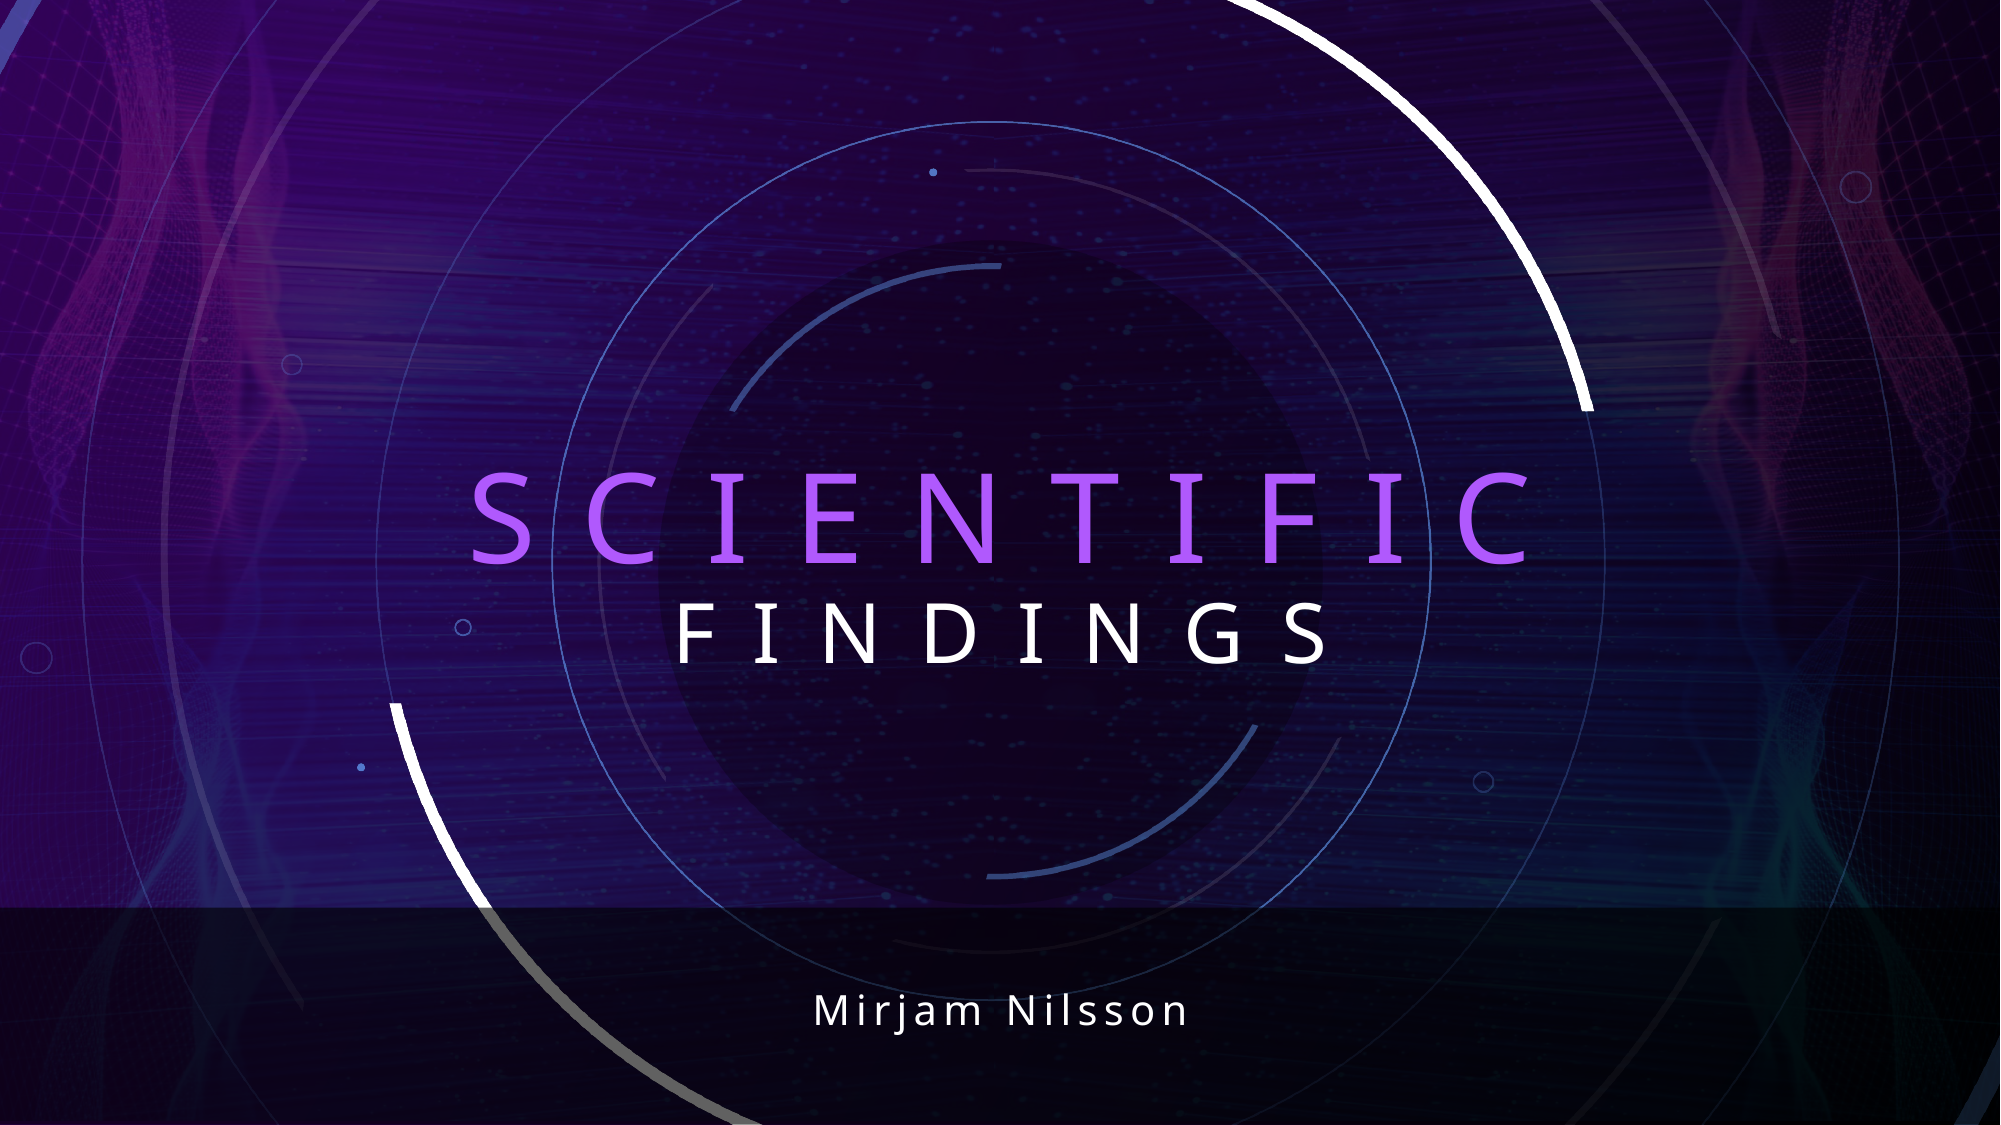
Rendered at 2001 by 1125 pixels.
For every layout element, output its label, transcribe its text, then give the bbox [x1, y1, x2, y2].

list Mirjam Nilsson [0, 907, 2000, 1125]
subtitle FINDINGS [0, 583, 2000, 712]
title SCIENTIFIC [0, 414, 2000, 583]
picture [0, 712, 2000, 907]
picture [0, 0, 2000, 414]
